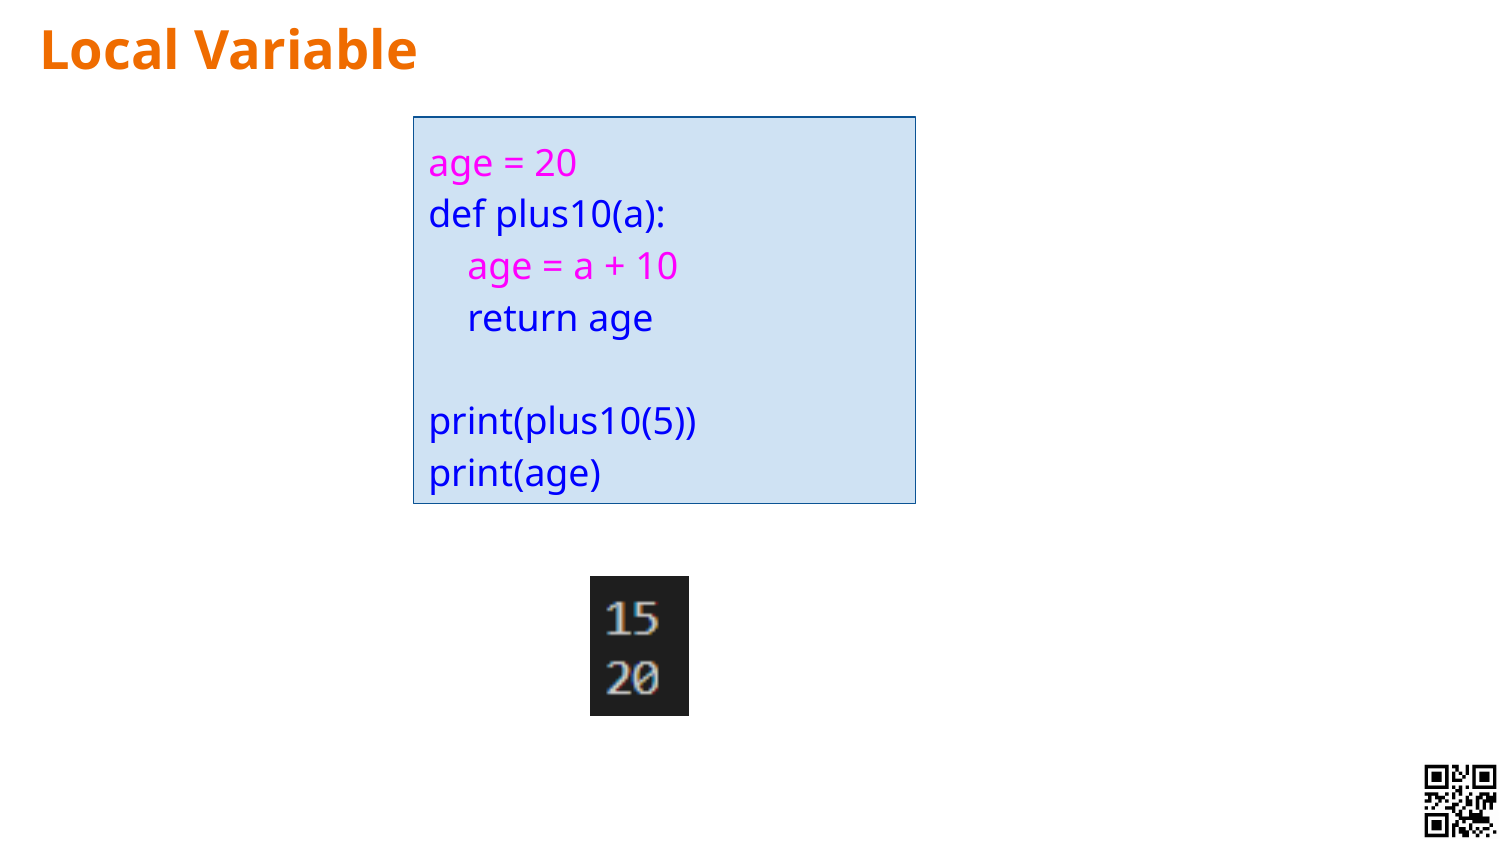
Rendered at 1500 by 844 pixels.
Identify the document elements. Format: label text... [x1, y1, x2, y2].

title Local Variable [24, 0, 1422, 86]
picture [1421, 762, 1500, 839]
picture [590, 576, 689, 716]
text_box age = 20 def plus10(a): age = a + 10 return age print(plus10(5)) print(age) [413, 116, 916, 504]
